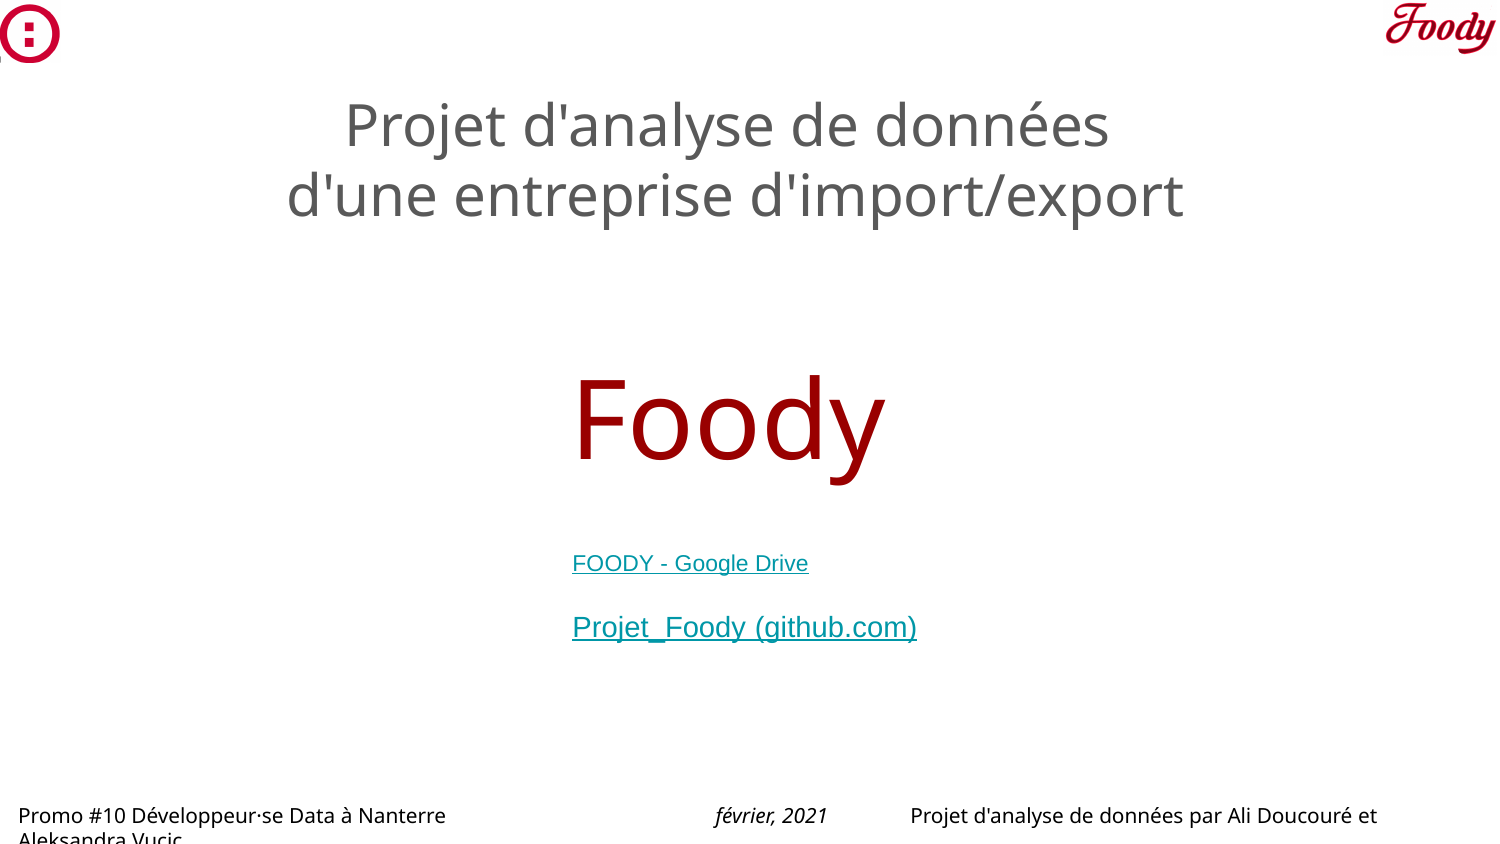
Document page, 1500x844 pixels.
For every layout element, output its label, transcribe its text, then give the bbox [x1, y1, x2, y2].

picture [1383, 0, 1497, 56]
picture [0, 0, 61, 63]
text_box Projet d'analyse de données d'une entreprise d'import/export [118, 73, 1337, 204]
text_box FOODY - Google Drive [557, 535, 1050, 591]
text_box Projet_Foody (github.com) [557, 593, 1003, 658]
text_box Foody [194, 333, 1262, 484]
